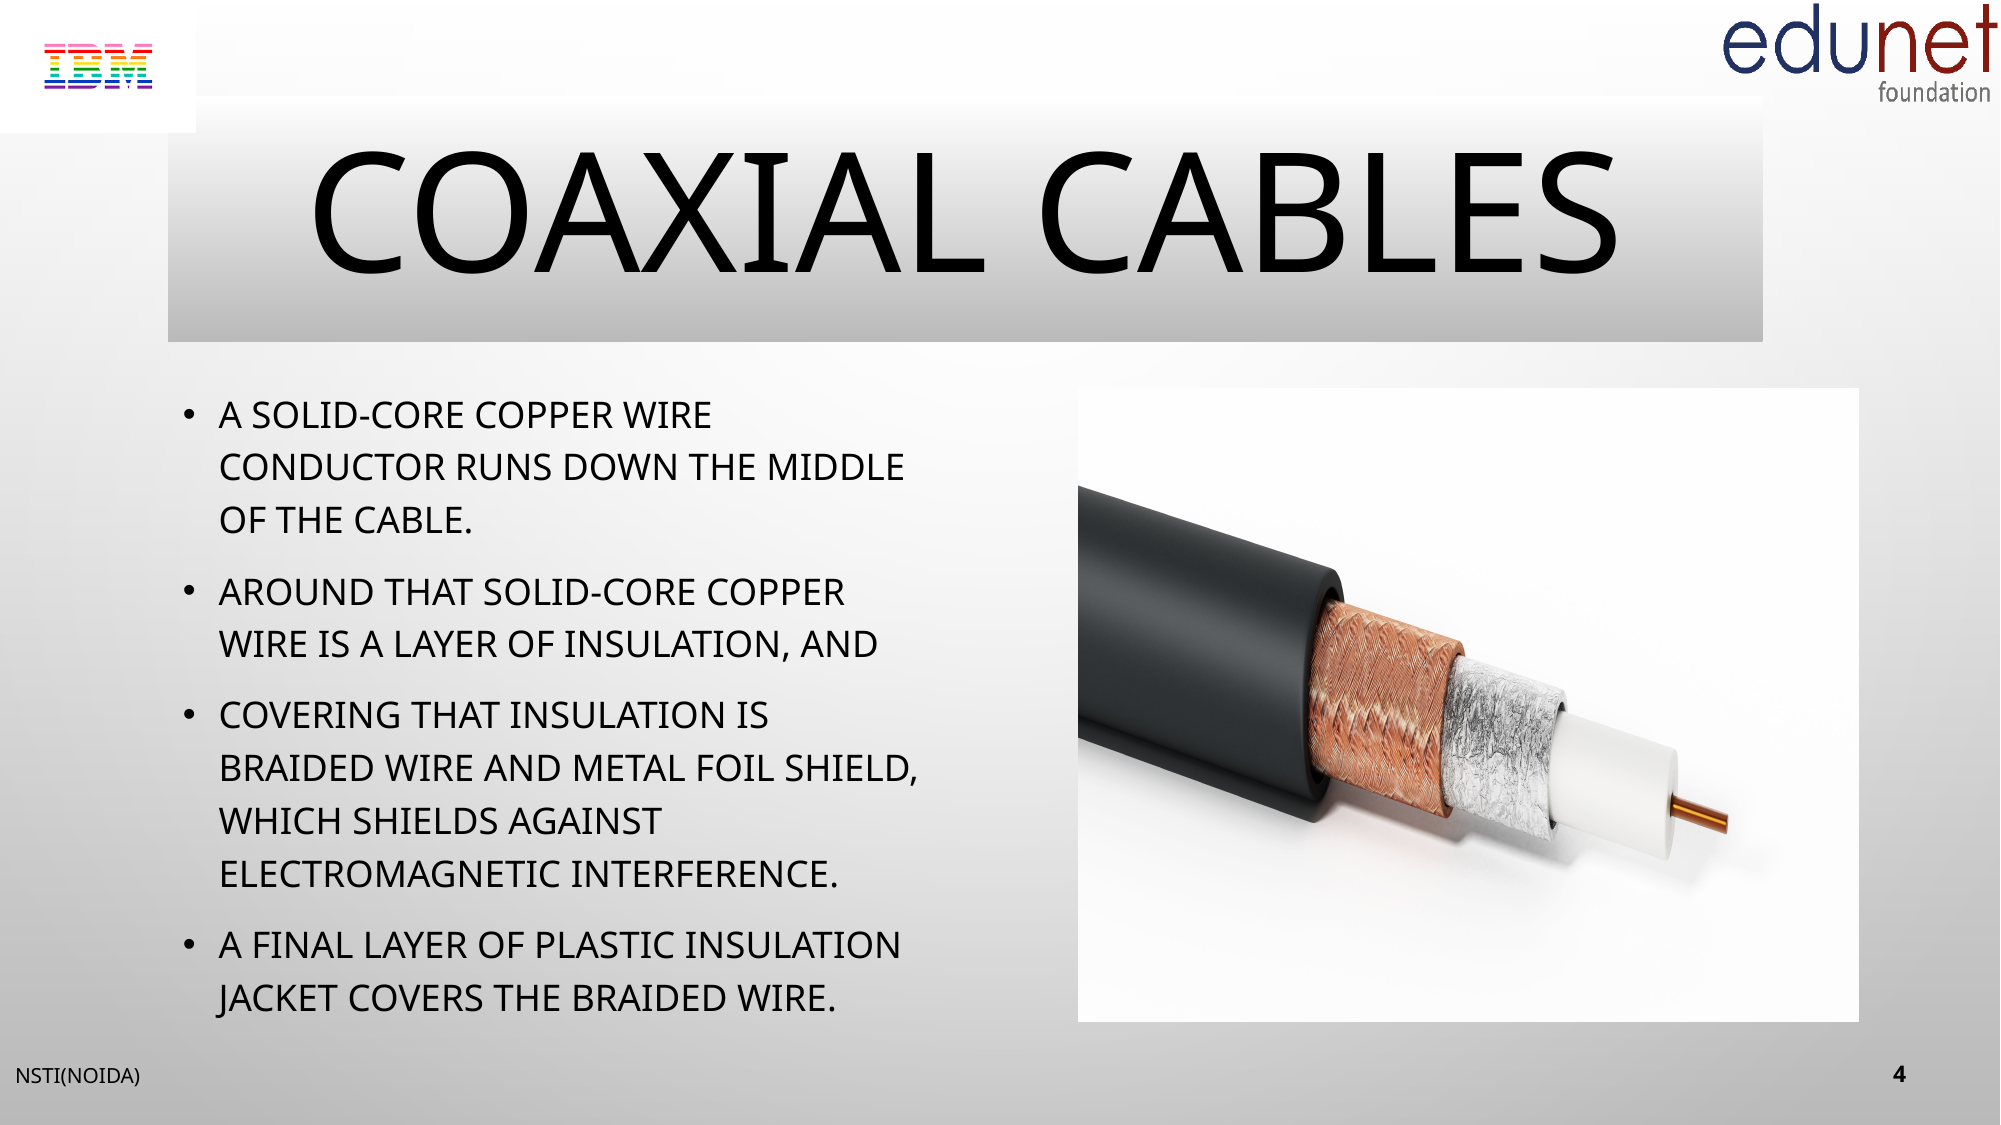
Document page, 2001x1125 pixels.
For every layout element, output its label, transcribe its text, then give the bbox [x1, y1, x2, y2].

list A solid-core copper wire conductor runs down the middle of the cable. Around that solid-core copper wire is a layer of insulation, and Covering that insulation is braided wire and metal foil shield, which shields against electromagnetic interference. A final layer of plastic insulation jacket covers the braided wire. [168, 375, 948, 1035]
title COAXIAL CABLES [168, 96, 1763, 342]
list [1078, 388, 1859, 1022]
picture [0, 0, 2000, 1125]
slide_number 4 [1795, 1045, 1922, 1105]
footer NSTI(NOIDA) [0, 1025, 327, 1125]
